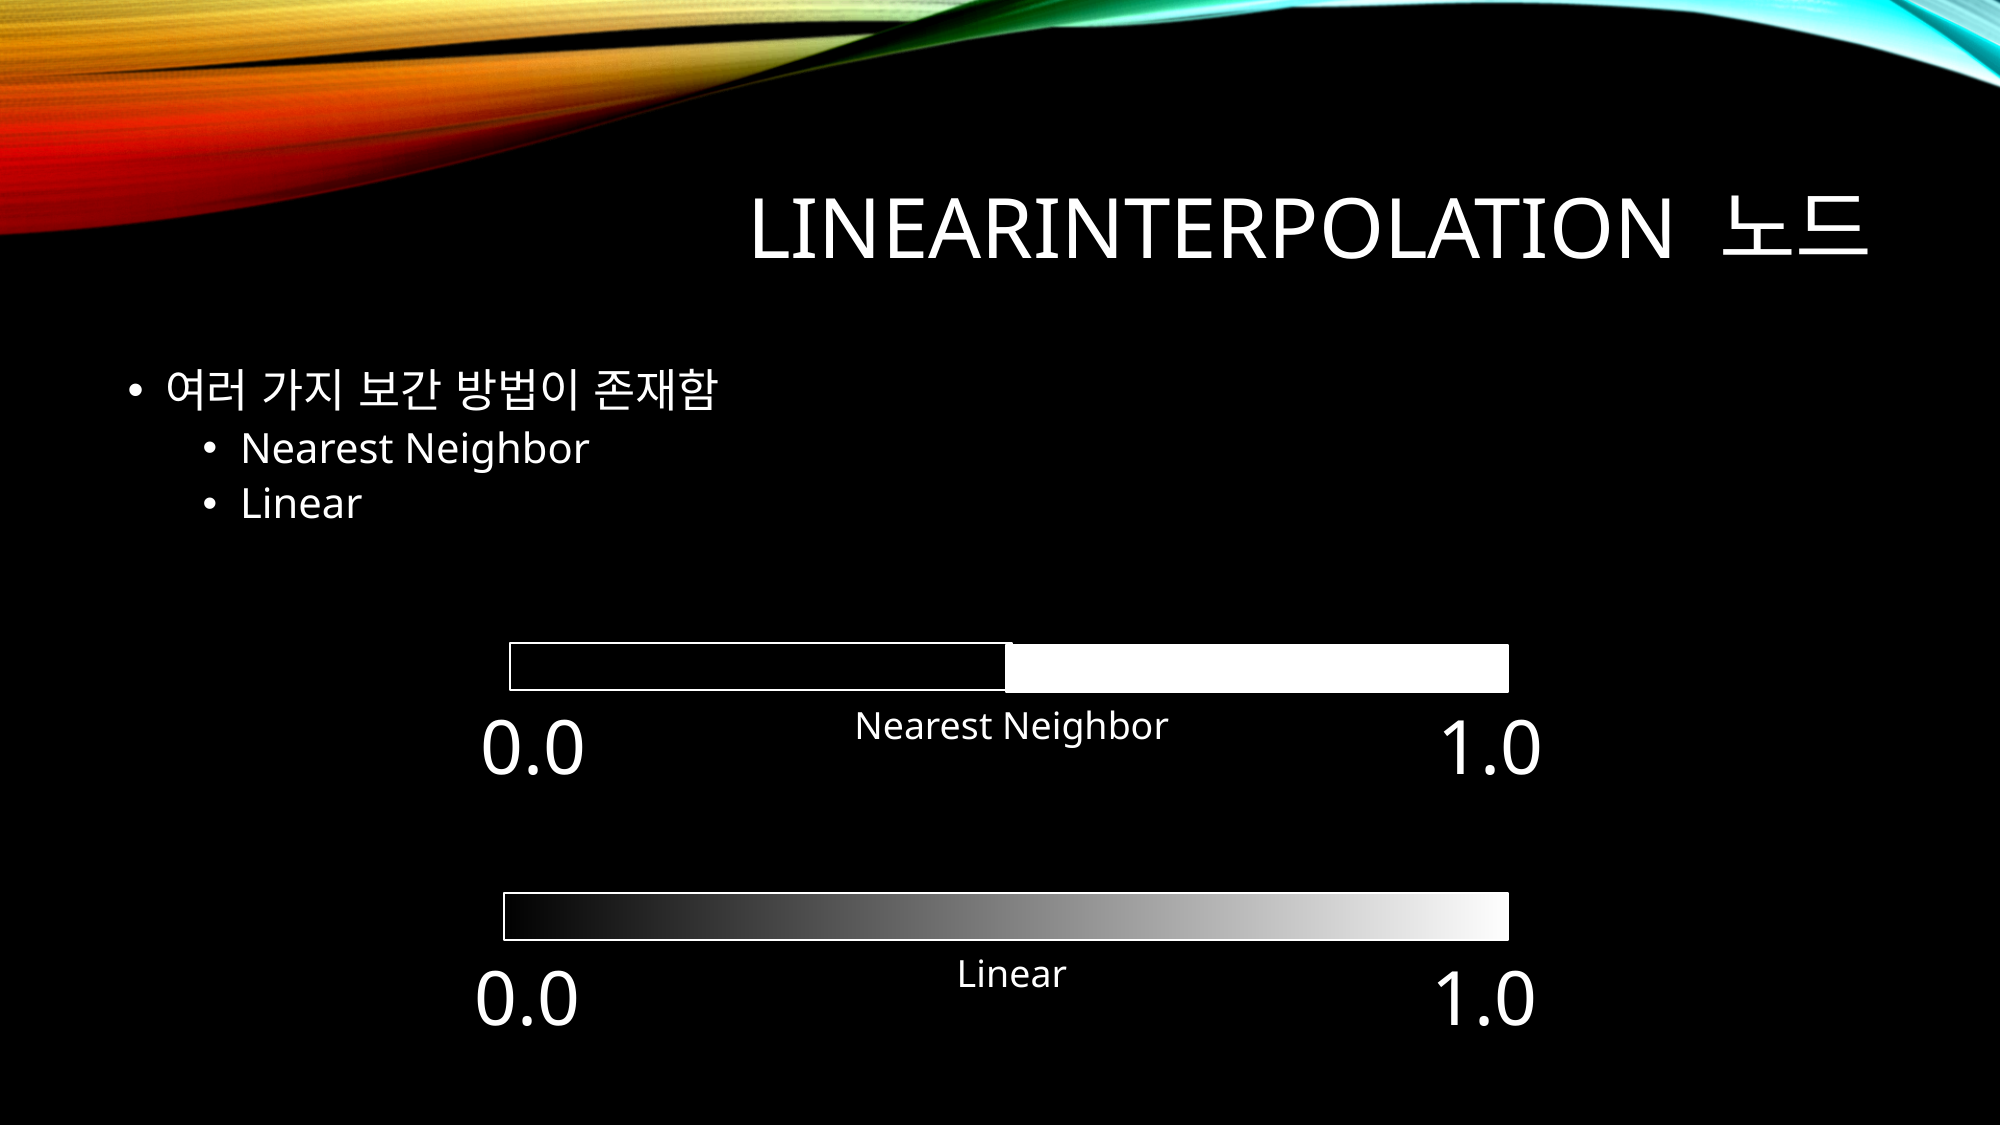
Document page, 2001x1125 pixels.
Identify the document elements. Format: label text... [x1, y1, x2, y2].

text_box 0.0 [397, 692, 670, 798]
text_box 1.0 [1348, 943, 1621, 1048]
text_box [509, 642, 1013, 691]
text_box Nearest Neighbor [839, 694, 1184, 755]
picture [0, 0, 2000, 237]
text_box 0.0 [391, 943, 664, 1048]
list 여러 가지 보간 방법이 존재함 Nearest Neighbor Linear [112, 360, 1888, 1021]
text_box 1.0 [1354, 692, 1627, 798]
text_box Linear [941, 943, 1082, 1003]
title LinearInterpolation 노드 [474, 125, 1888, 338]
text_box [1005, 644, 1509, 693]
